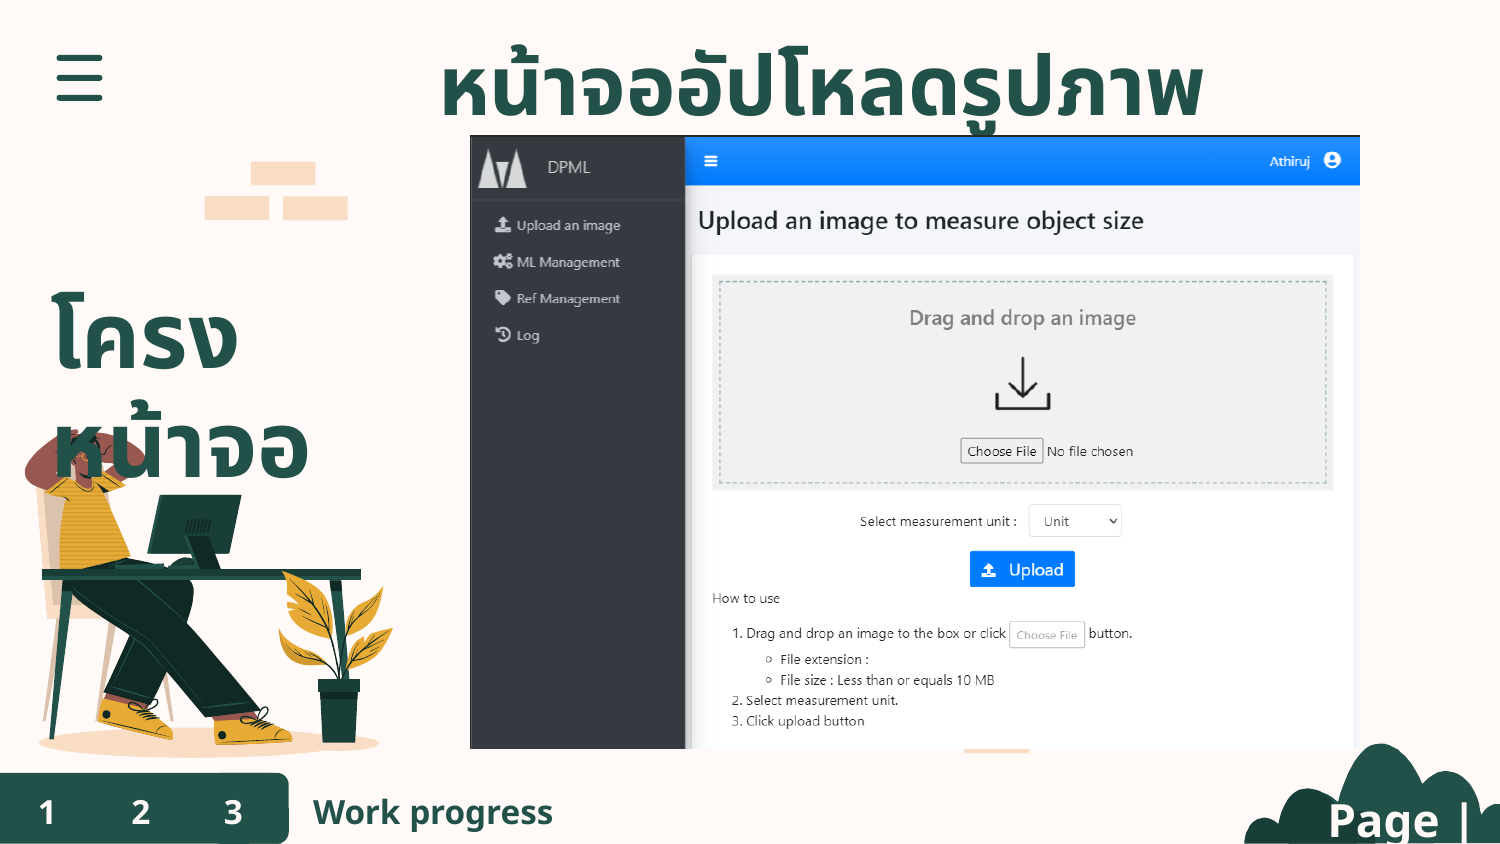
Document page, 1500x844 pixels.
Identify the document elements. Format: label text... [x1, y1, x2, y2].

text_box 1 [15, 779, 80, 844]
text_box หน้าจออัปโหลดรูปภาพ [423, 24, 1409, 107]
text_box [204, 196, 270, 220]
picture [470, 134, 1360, 749]
text_box [250, 161, 316, 186]
text_box [0, 772, 213, 844]
text_box [283, 196, 348, 221]
text_box [208, 770, 290, 844]
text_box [24, 429, 394, 759]
text_box 3 [201, 779, 266, 844]
text_box 2 [108, 779, 174, 844]
text_box Work progress [289, 779, 578, 844]
text_box โครงหน้าจอ [35, 268, 377, 409]
